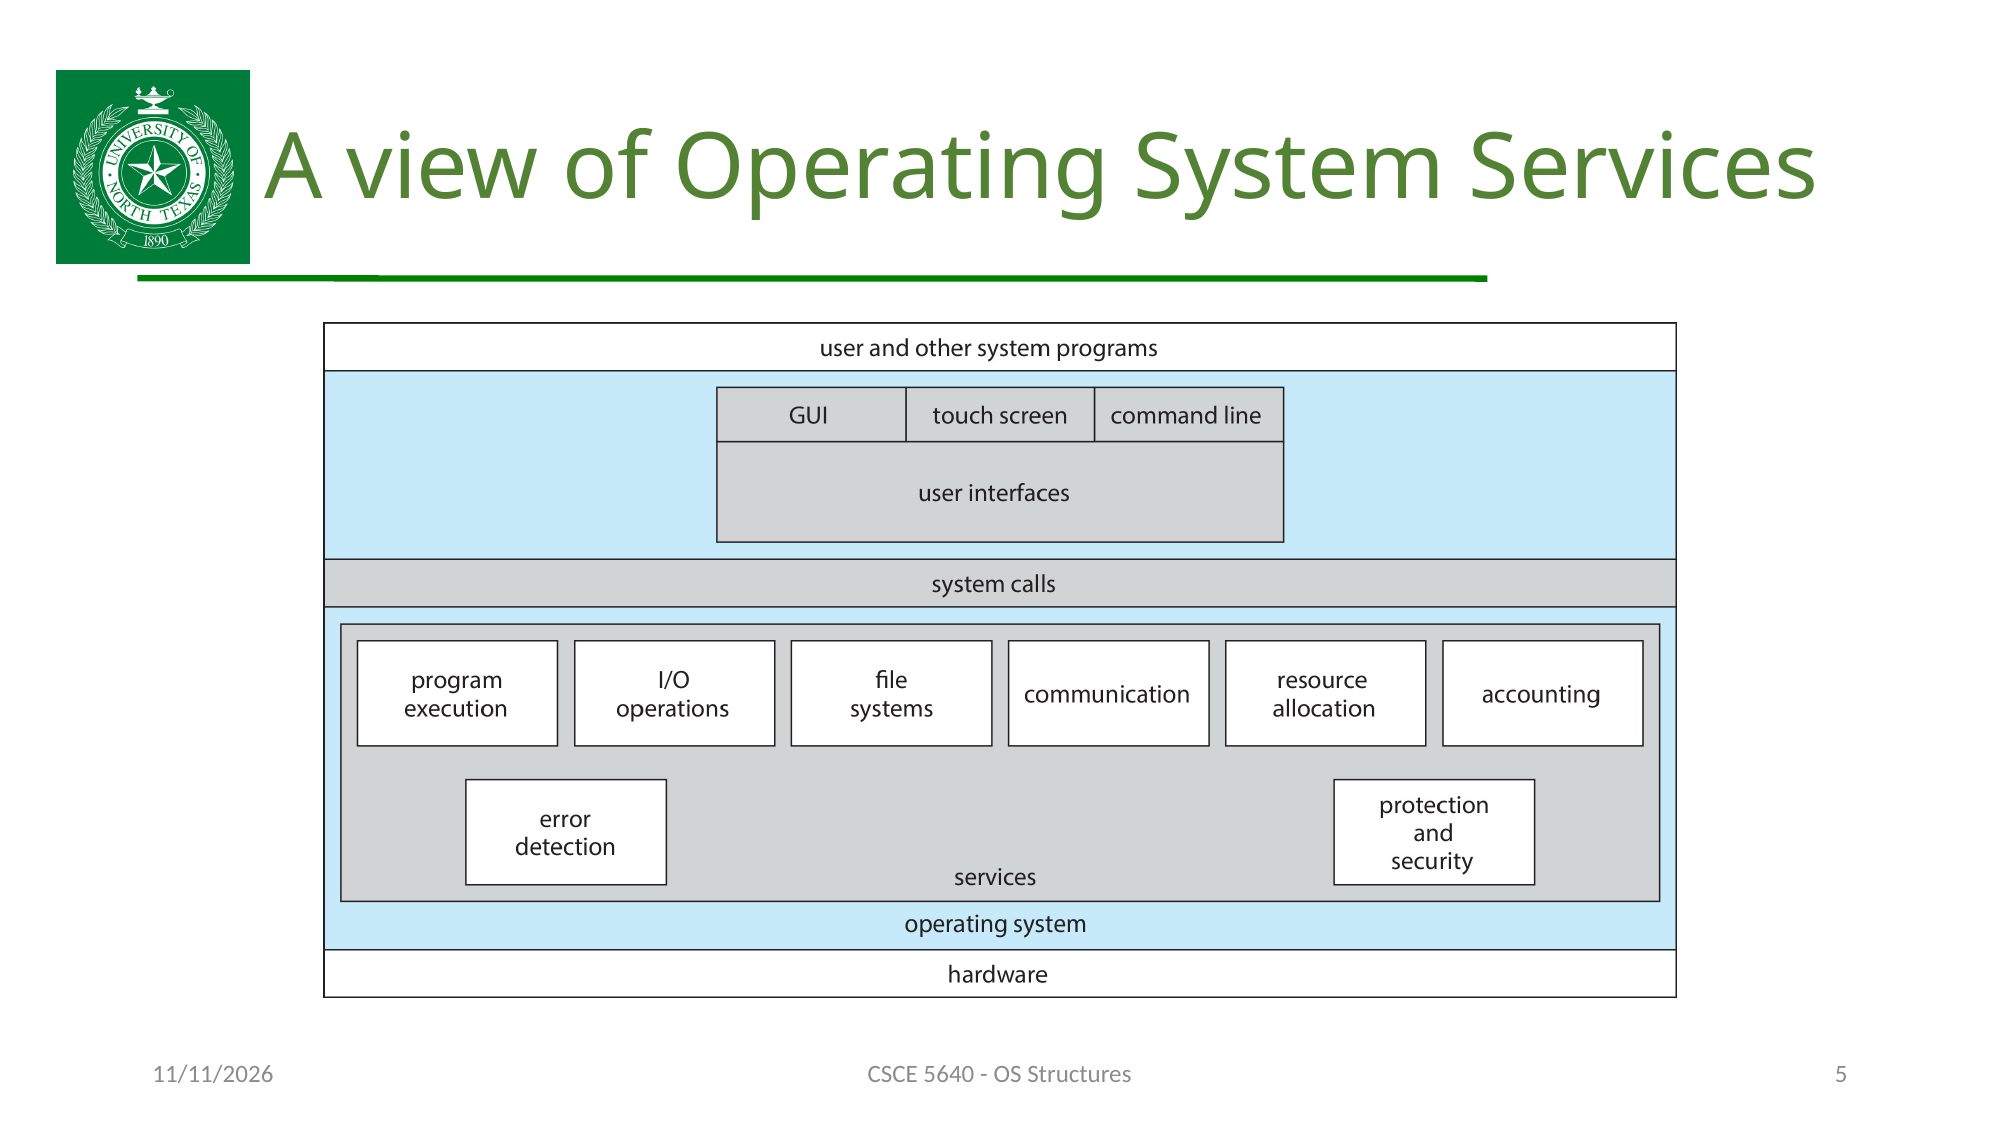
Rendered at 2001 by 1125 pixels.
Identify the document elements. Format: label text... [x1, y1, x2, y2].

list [323, 322, 1677, 998]
picture [56, 70, 249, 264]
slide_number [137, 1042, 588, 1103]
footer CSCE 5640 - OS Structures [662, 1042, 1338, 1103]
title A view of Operating System Services [249, 59, 1863, 278]
slide_number 5 [1412, 1042, 1863, 1103]
